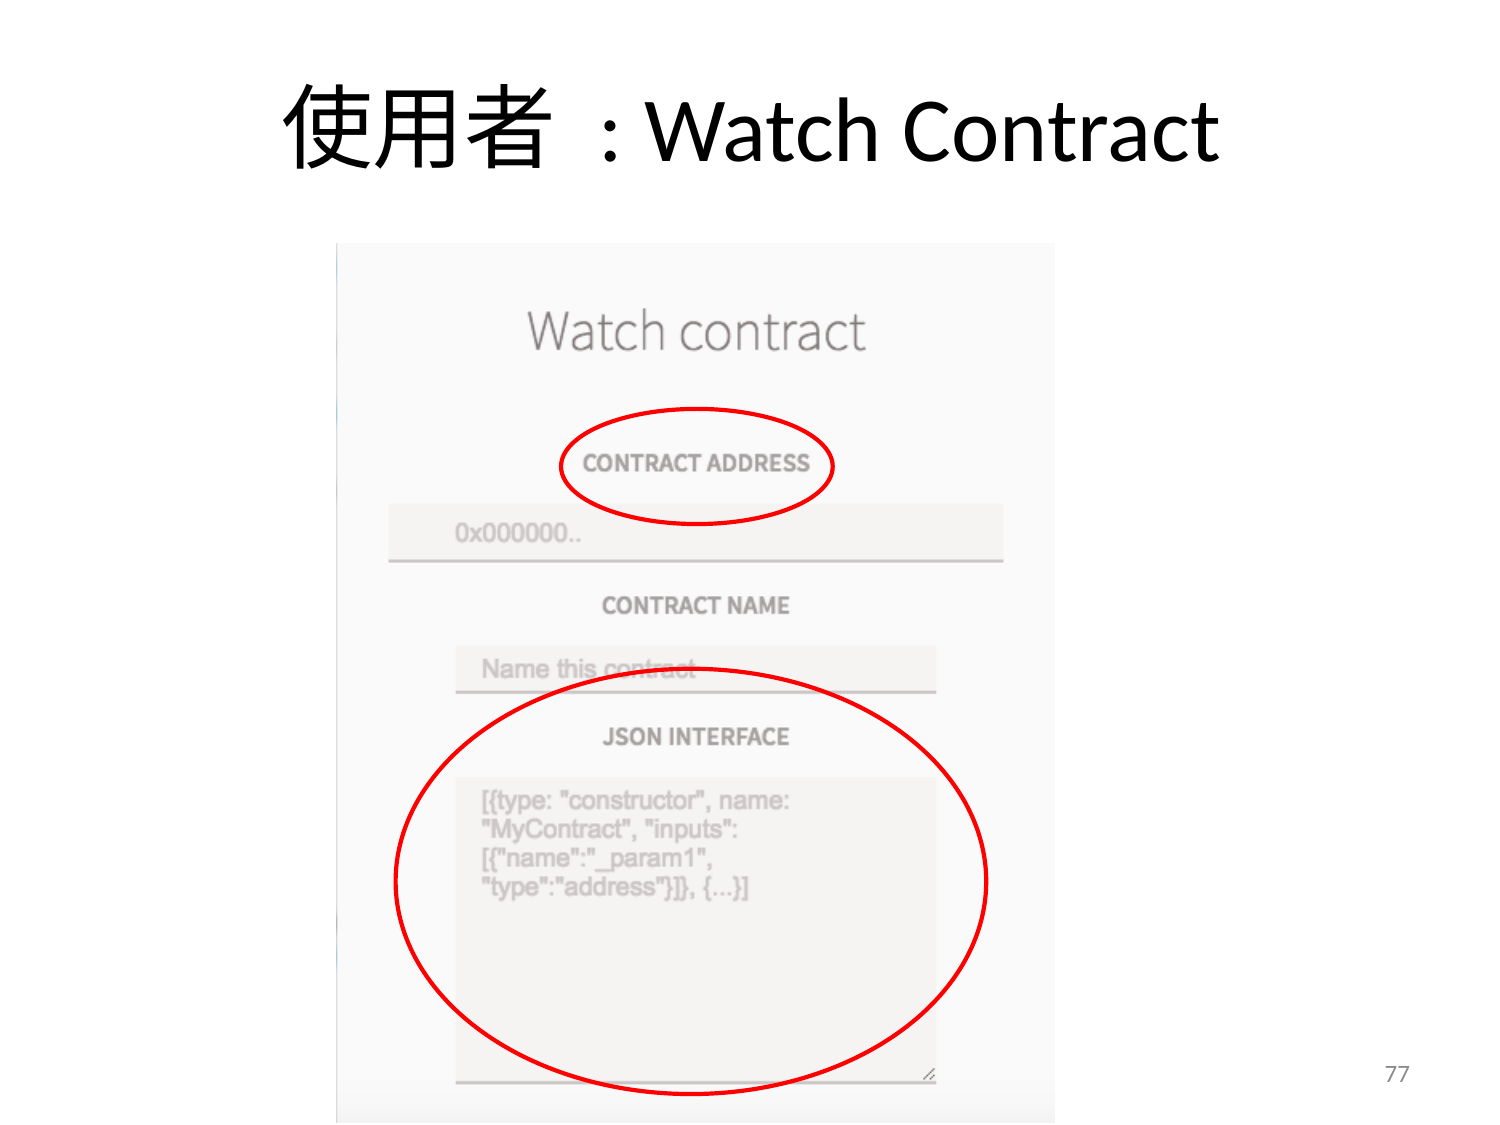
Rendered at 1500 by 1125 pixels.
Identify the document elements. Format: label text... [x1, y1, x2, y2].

text_box 使用者 : Watch Contract [76, 30, 1427, 219]
slide_number 77 [1074, 1042, 1425, 1103]
picture [336, 243, 1055, 1123]
